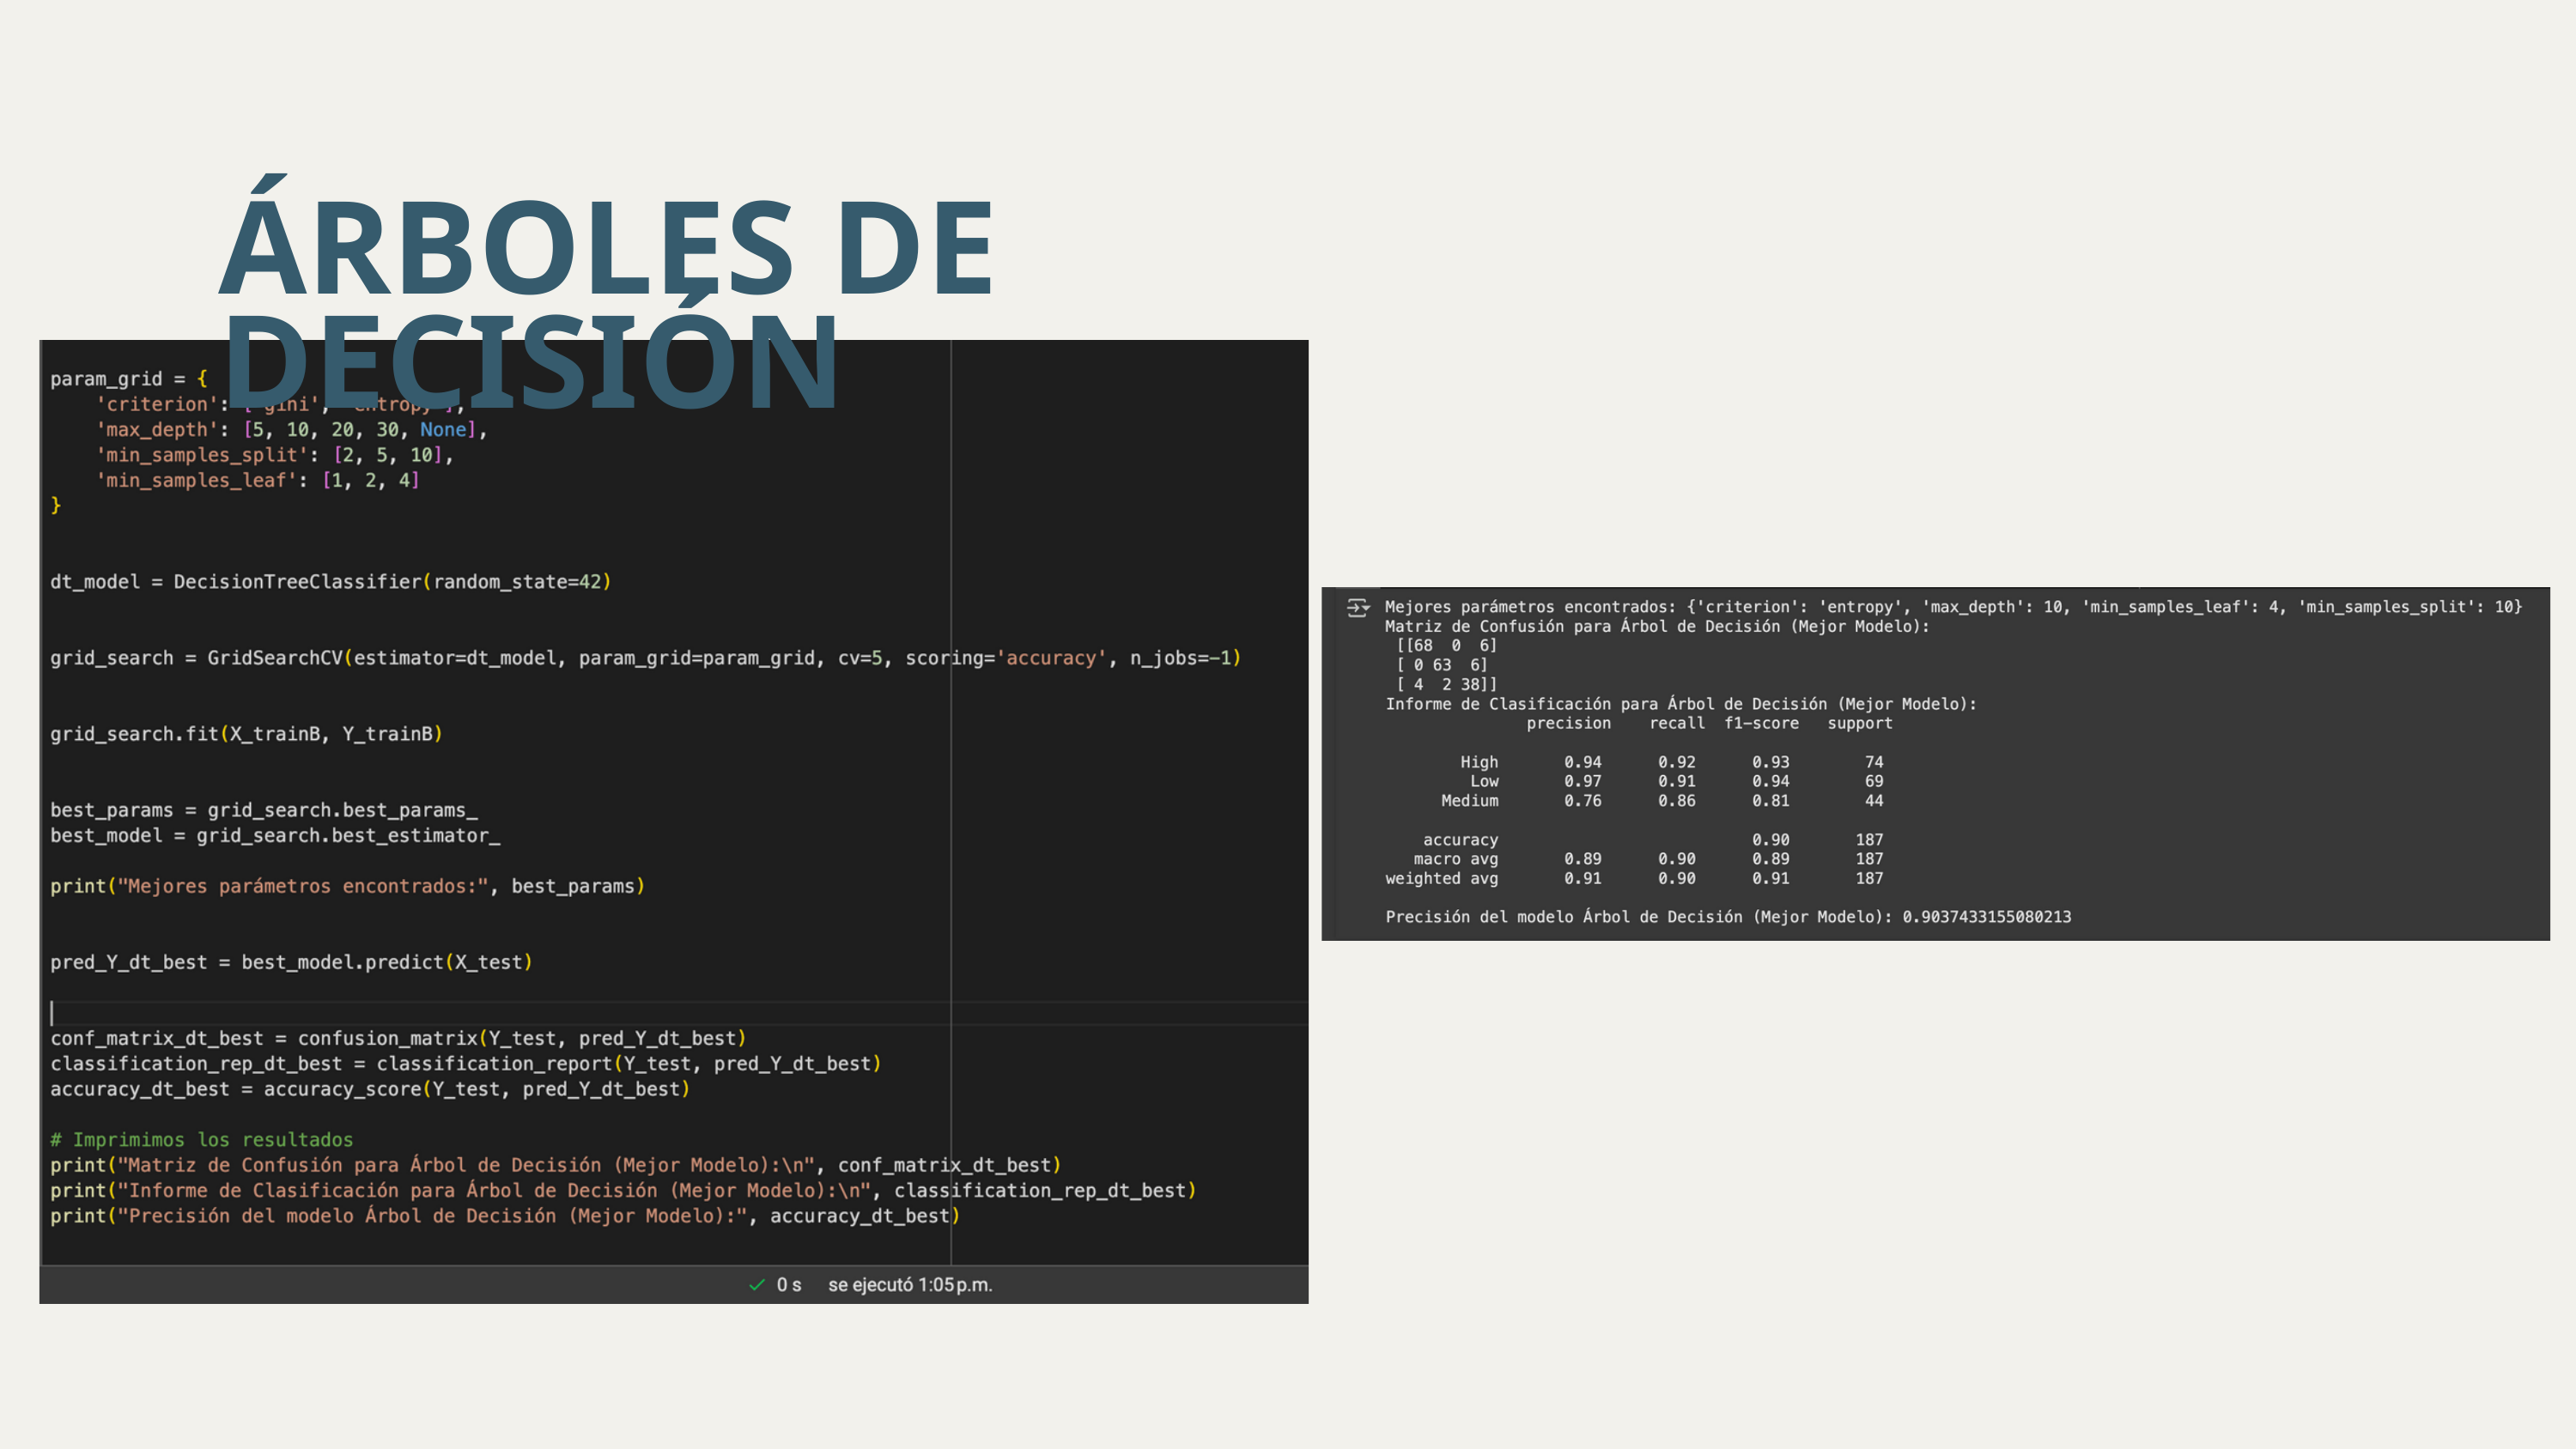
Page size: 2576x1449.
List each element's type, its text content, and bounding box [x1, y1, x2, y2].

text_box ÁRBOLES DE DECISIÓN [218, 204, 1618, 434]
text_box [39, 340, 1309, 1304]
text_box [1321, 587, 2551, 941]
